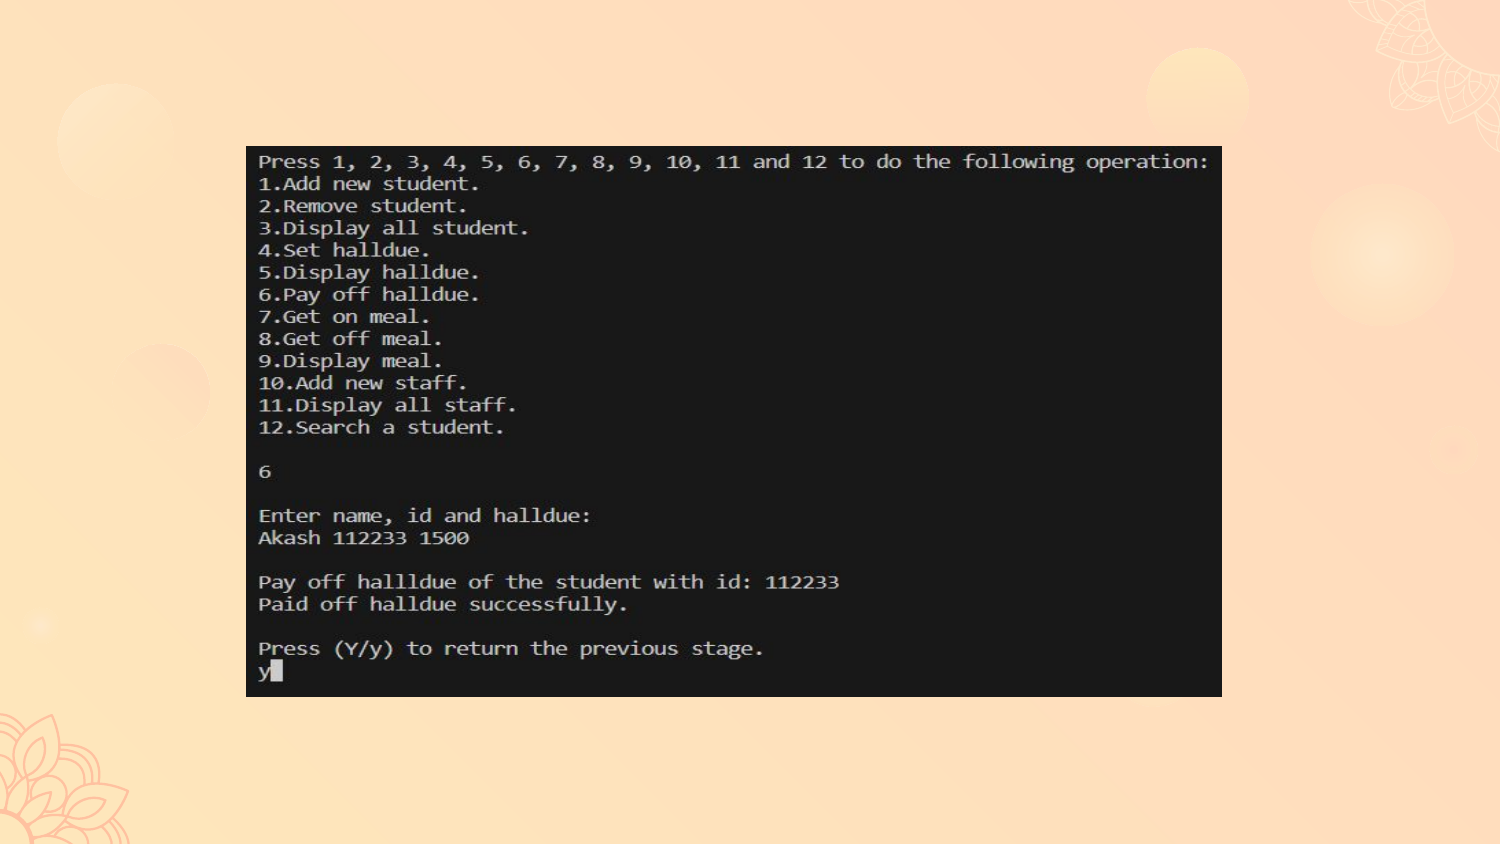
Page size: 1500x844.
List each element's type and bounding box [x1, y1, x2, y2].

picture [246, 146, 1222, 698]
